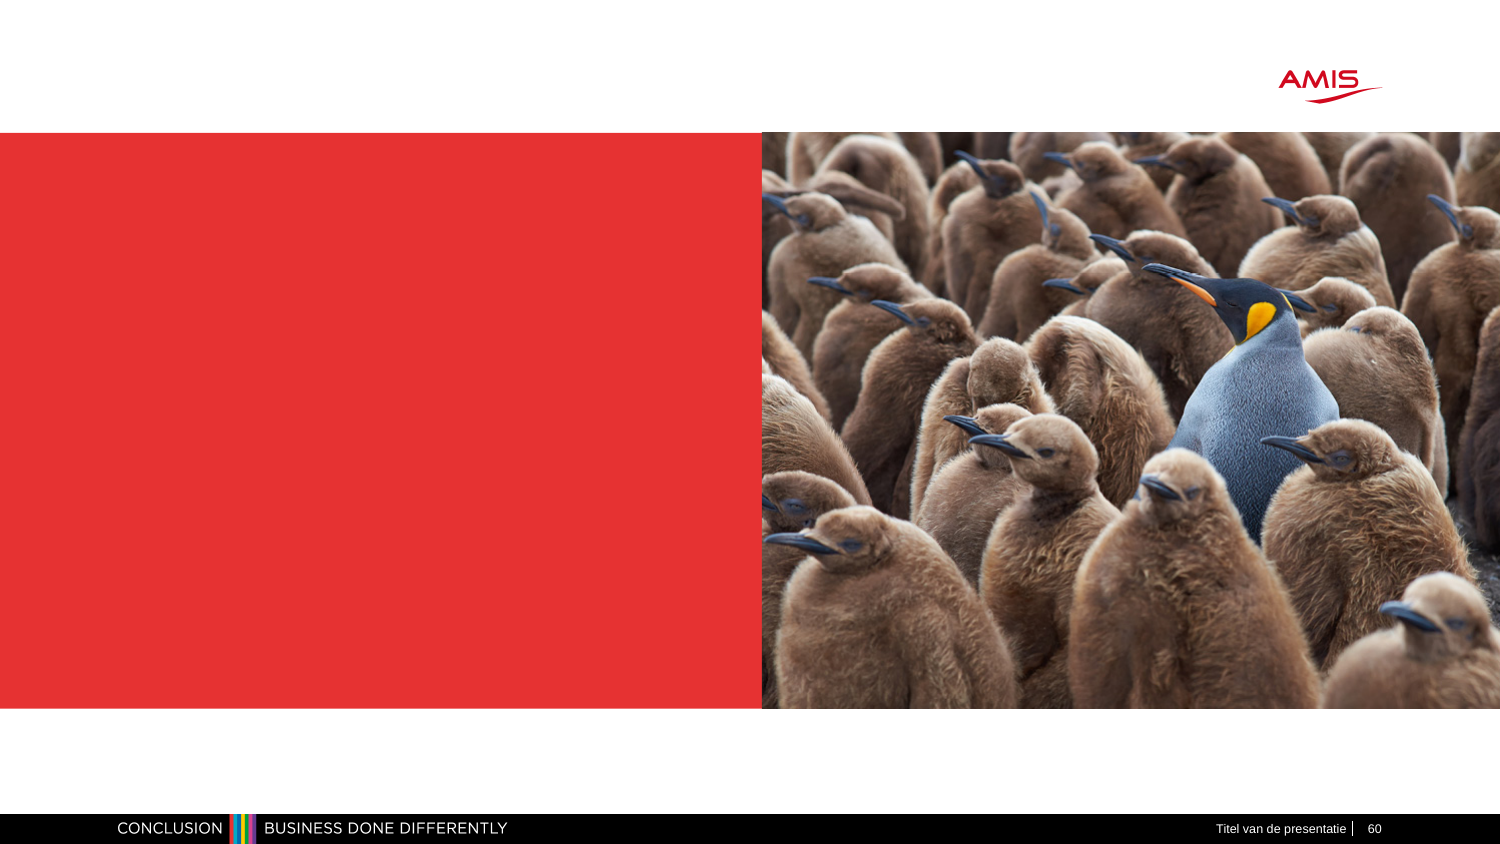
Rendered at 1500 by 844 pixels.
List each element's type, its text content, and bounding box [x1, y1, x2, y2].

slide_number 60 [1358, 820, 1382, 839]
picture [1181, 59, 1388, 106]
footer Titel van de presentatie [814, 820, 1347, 839]
picture [761, 132, 1500, 709]
picture [239, 814, 1500, 844]
picture [0, 814, 236, 844]
